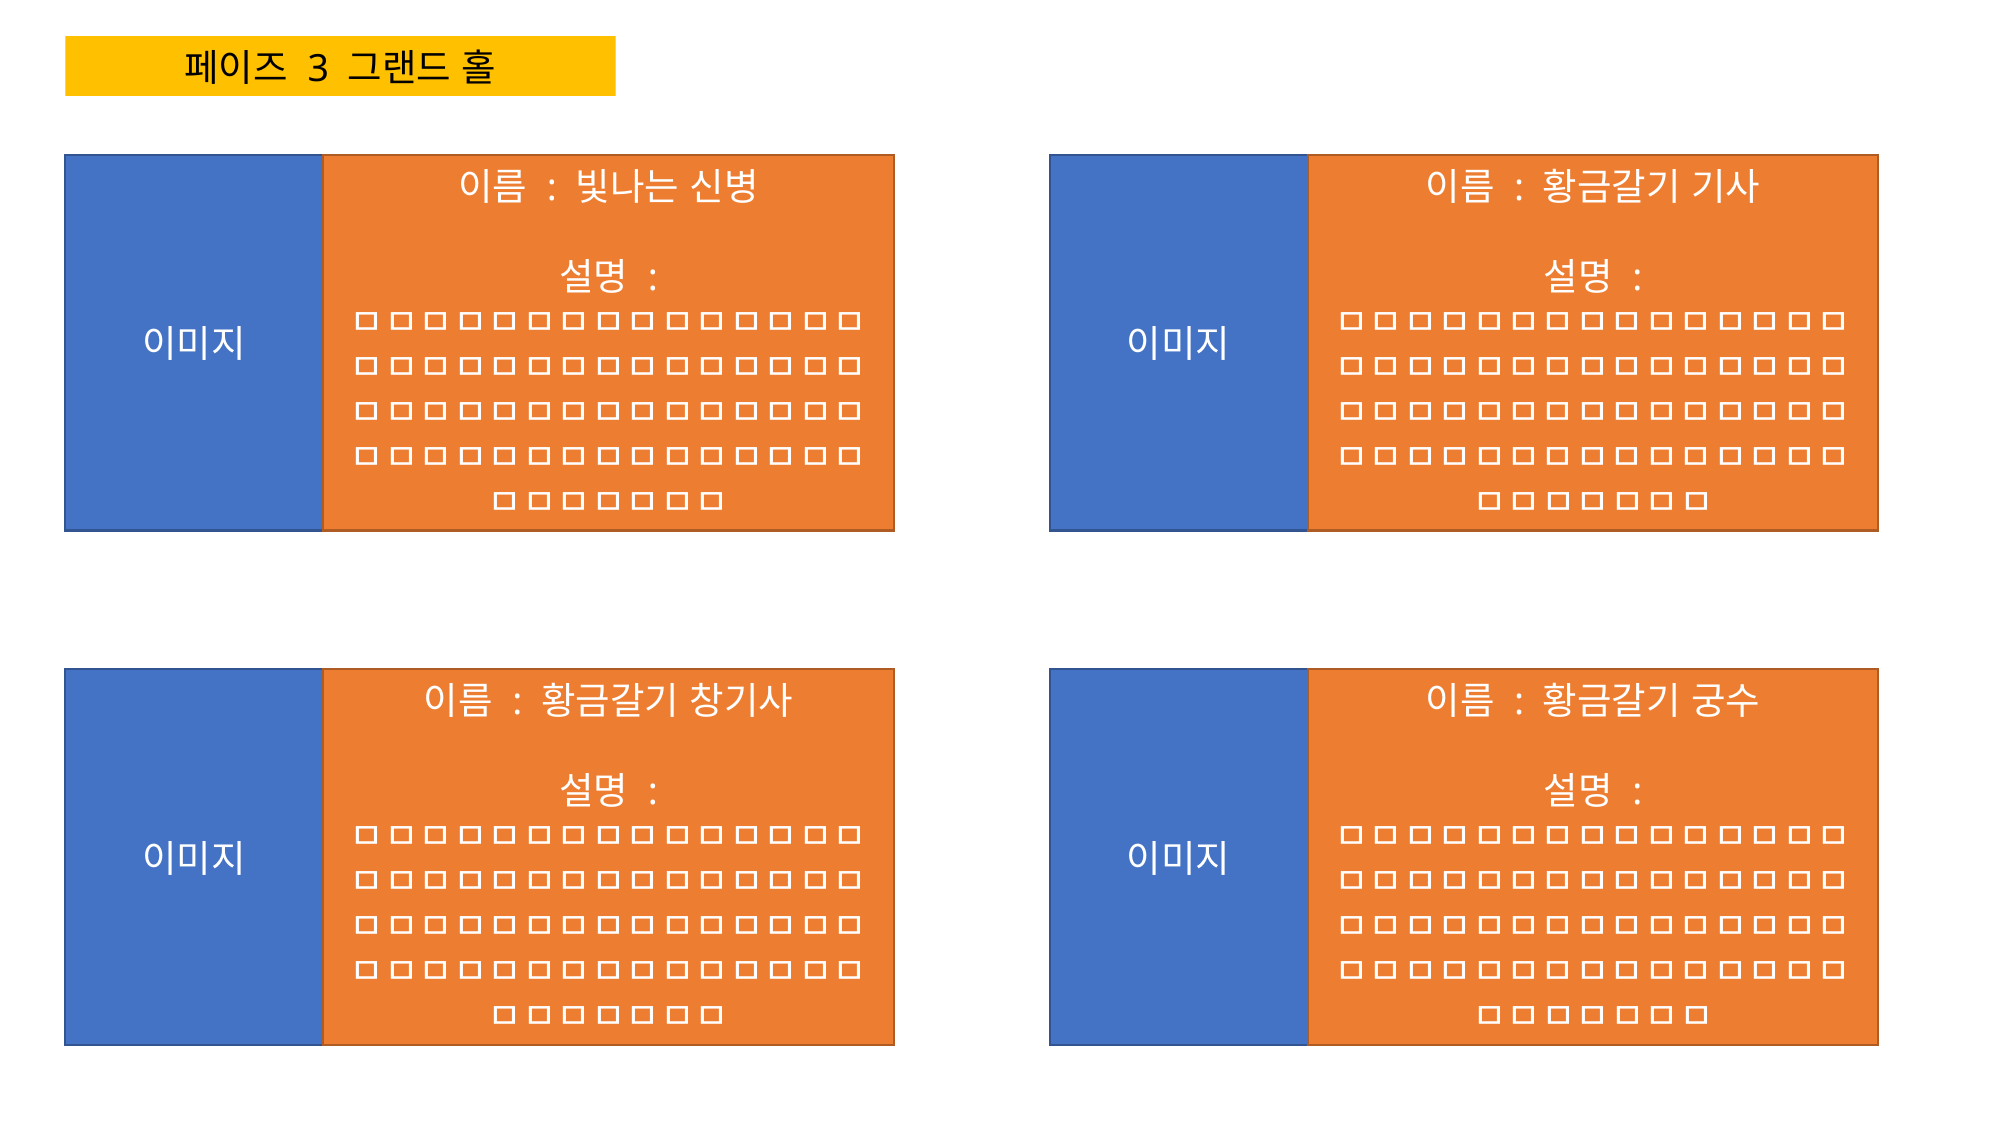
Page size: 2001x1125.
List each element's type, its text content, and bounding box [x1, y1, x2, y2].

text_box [1049, 669, 1879, 1045]
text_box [65, 154, 894, 531]
text_box 페이즈 3 그랜드 홀 [65, 36, 616, 96]
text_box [65, 669, 894, 1045]
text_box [1049, 154, 1879, 531]
